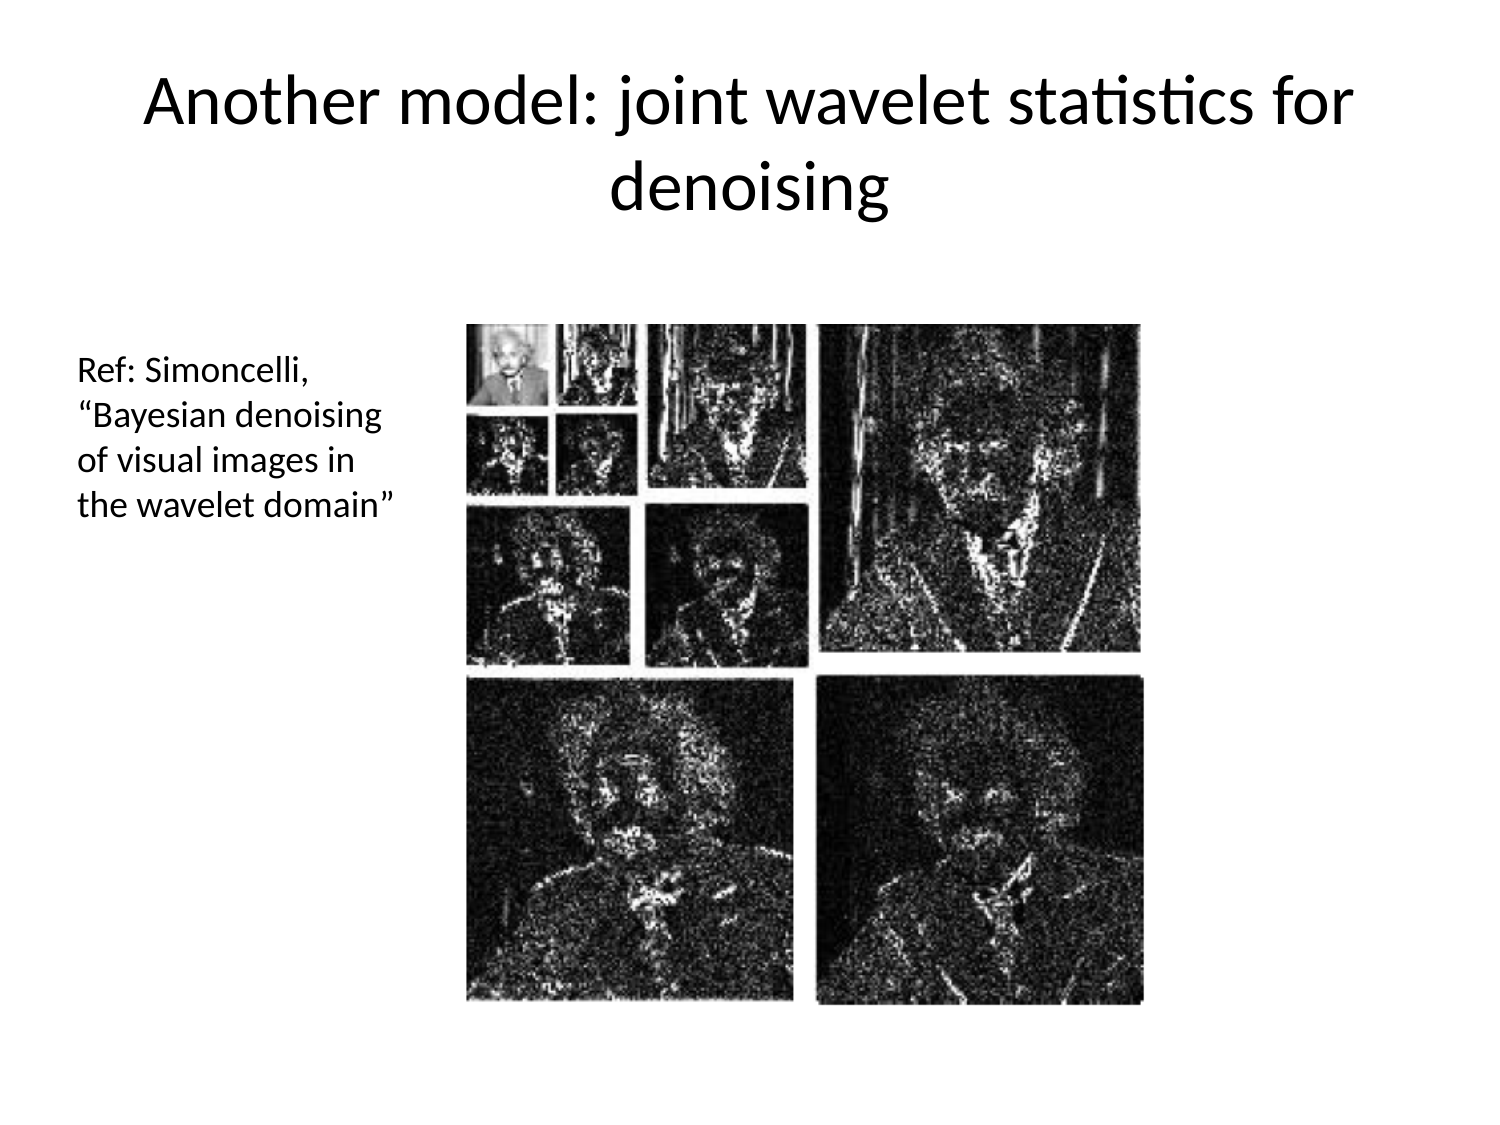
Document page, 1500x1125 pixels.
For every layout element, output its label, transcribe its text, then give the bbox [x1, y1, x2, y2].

picture [462, 324, 1155, 1013]
text_box Ref: Simoncelli, “Bayesian denoising of visual images in the wavelet domain” [62, 337, 425, 533]
title Another model: joint wavelet statistics for denoising [75, 45, 1425, 233]
